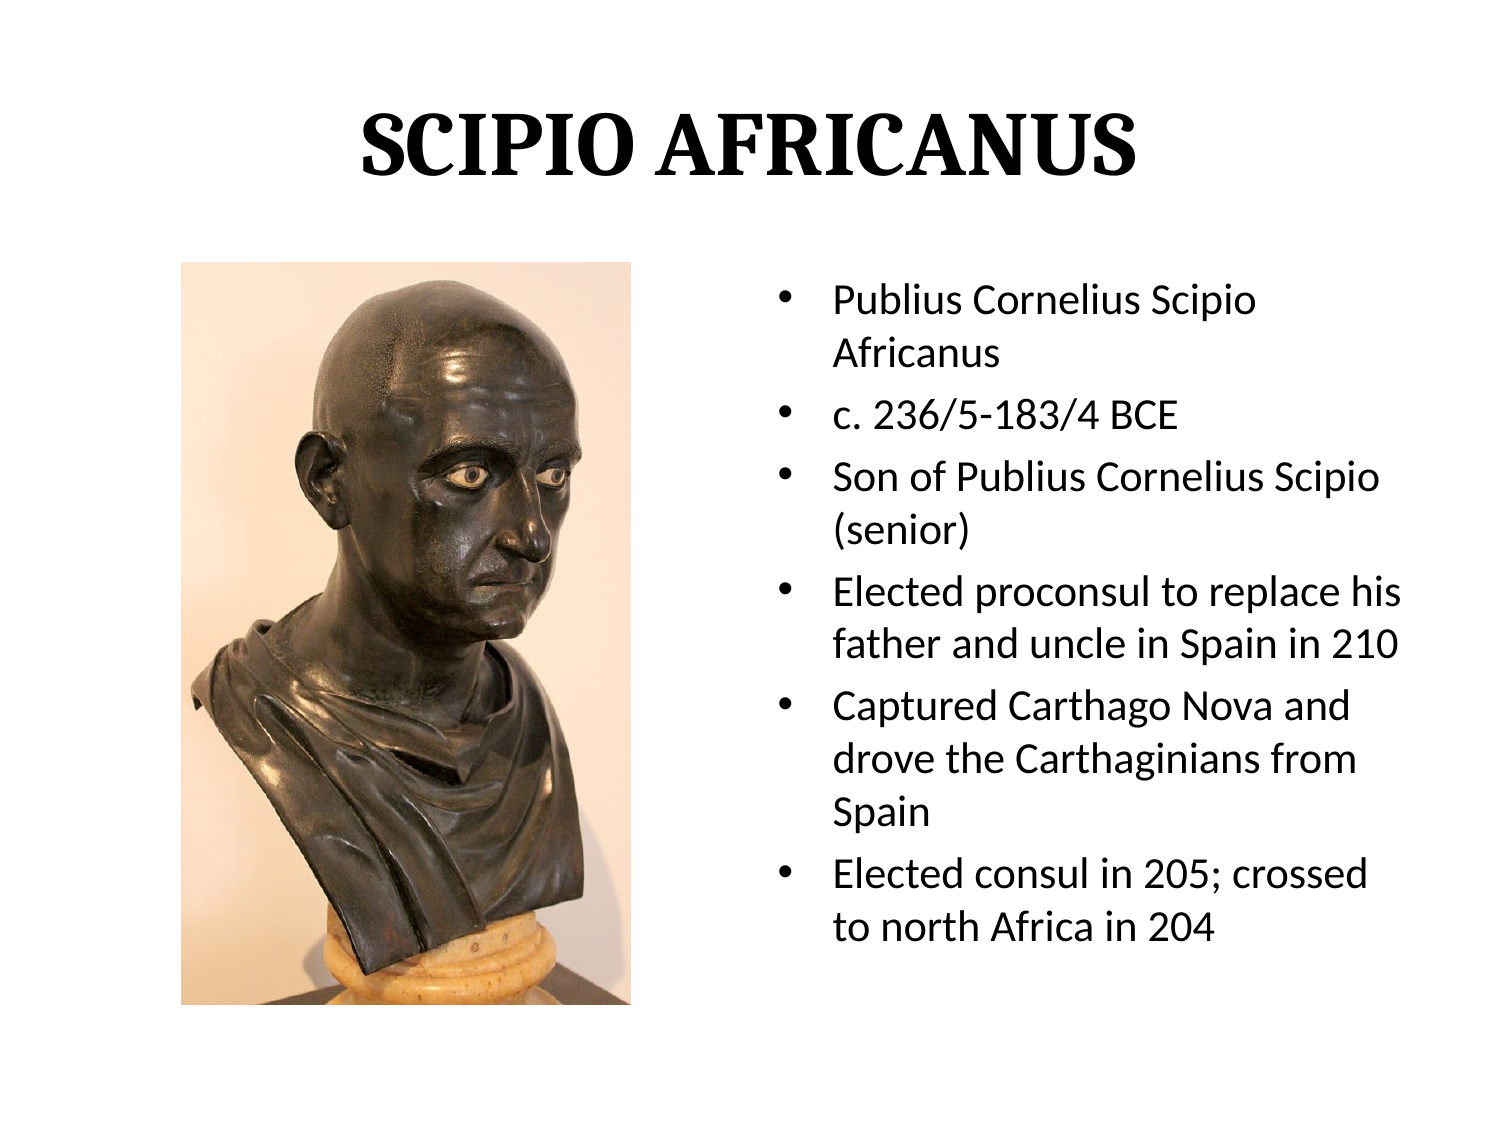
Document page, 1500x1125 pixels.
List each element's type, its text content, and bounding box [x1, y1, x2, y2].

list Publius Cornelius Scipio Africanus c. 236/5-183/4 BCE Son of Publius Cornelius Scipio (senior) Elected proconsul to replace his father and uncle in Spain in 210 Captured Carthago Nova and drove the Carthaginians from Spain Elected consul in 205; crossed to north Africa in 204 [762, 262, 1425, 1005]
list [181, 262, 632, 1006]
title Scipio Africanus [75, 45, 1425, 233]
